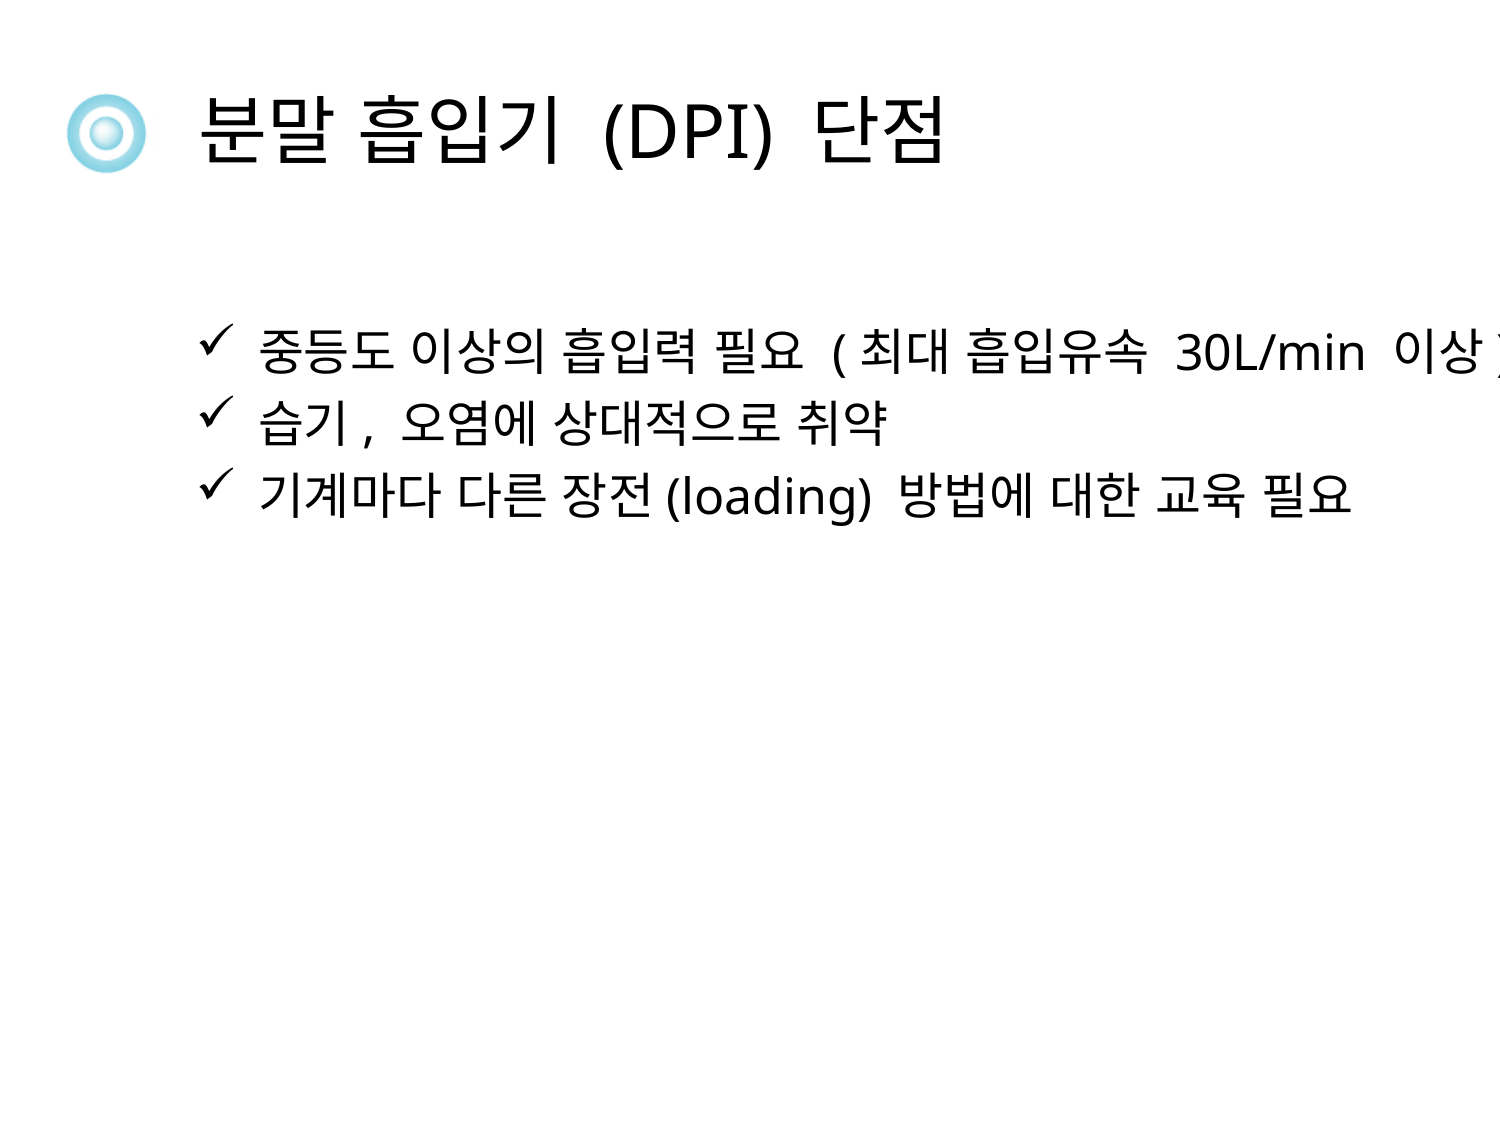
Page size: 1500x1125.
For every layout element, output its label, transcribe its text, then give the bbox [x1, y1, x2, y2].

text_box 분말 흡입기 (DPI) 단점 [183, 25, 1478, 244]
text_box 중등도 이상의 흡입력 필요 (최대 흡입유속 30L/min 이상) 습기, 오염에 상대적으로 취약 기계마다 다른 장전(loading) 방법에 대한 교육 필요 [180, 301, 1500, 533]
picture [50, 75, 157, 194]
